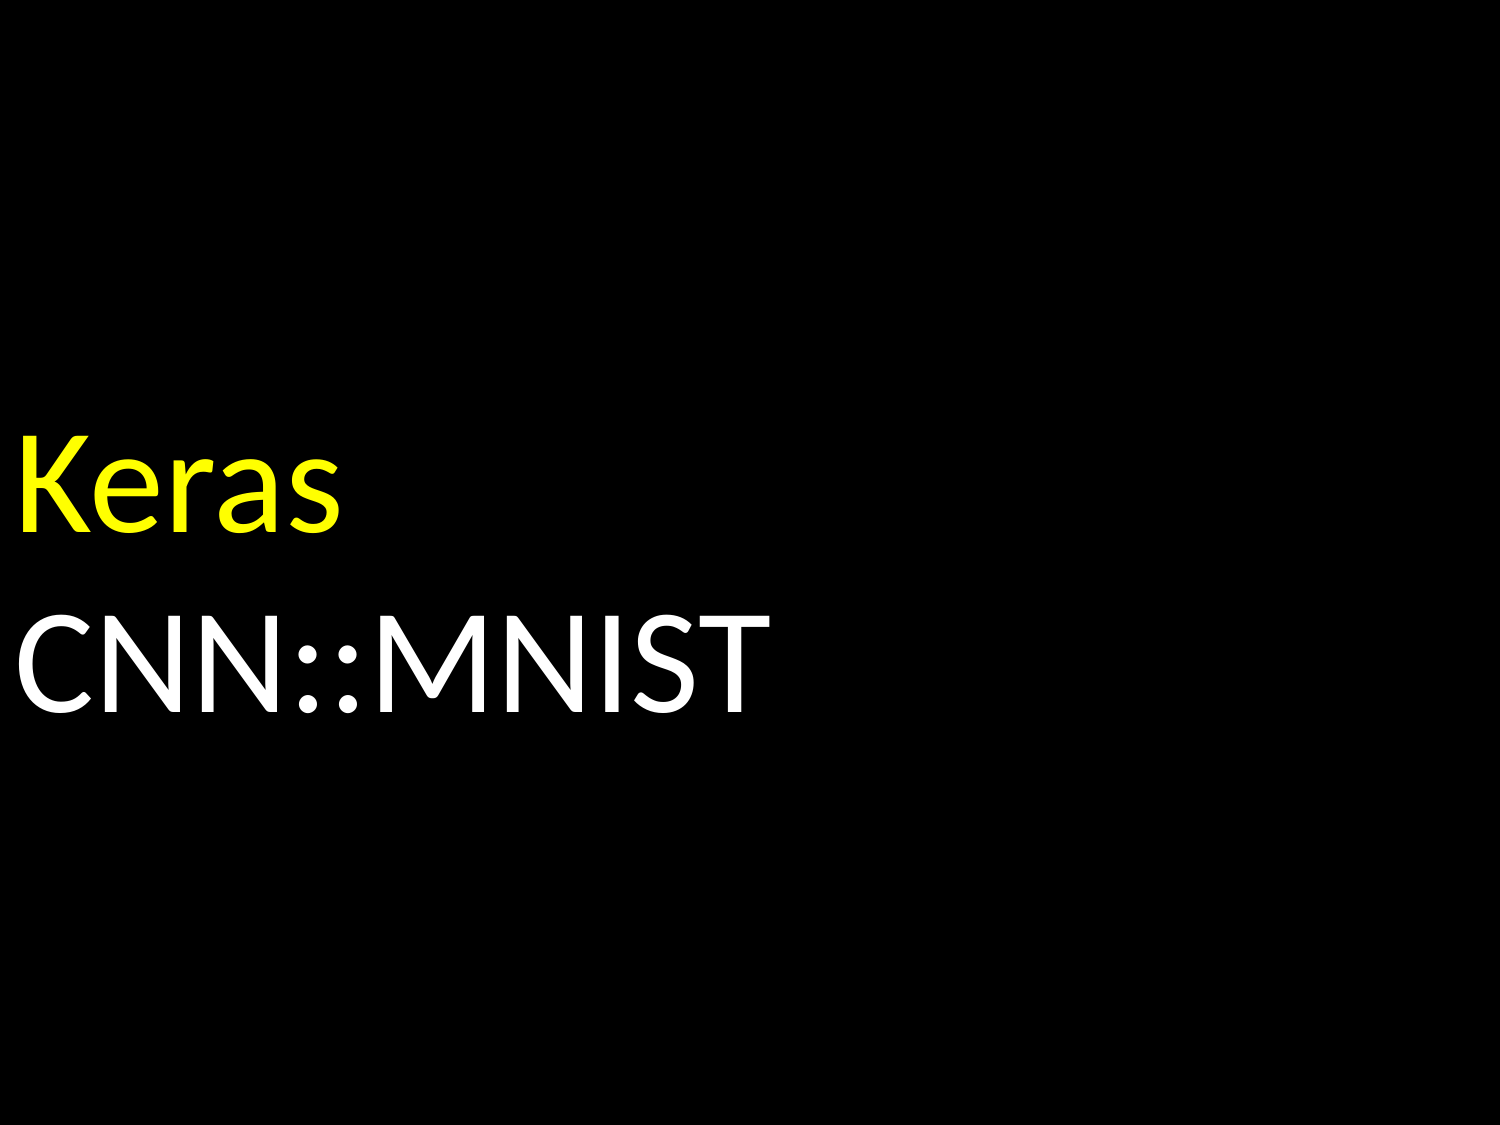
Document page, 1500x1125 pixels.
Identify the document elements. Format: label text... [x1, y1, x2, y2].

text_box Keras CNN::MNIST [0, 0, 1500, 1125]
